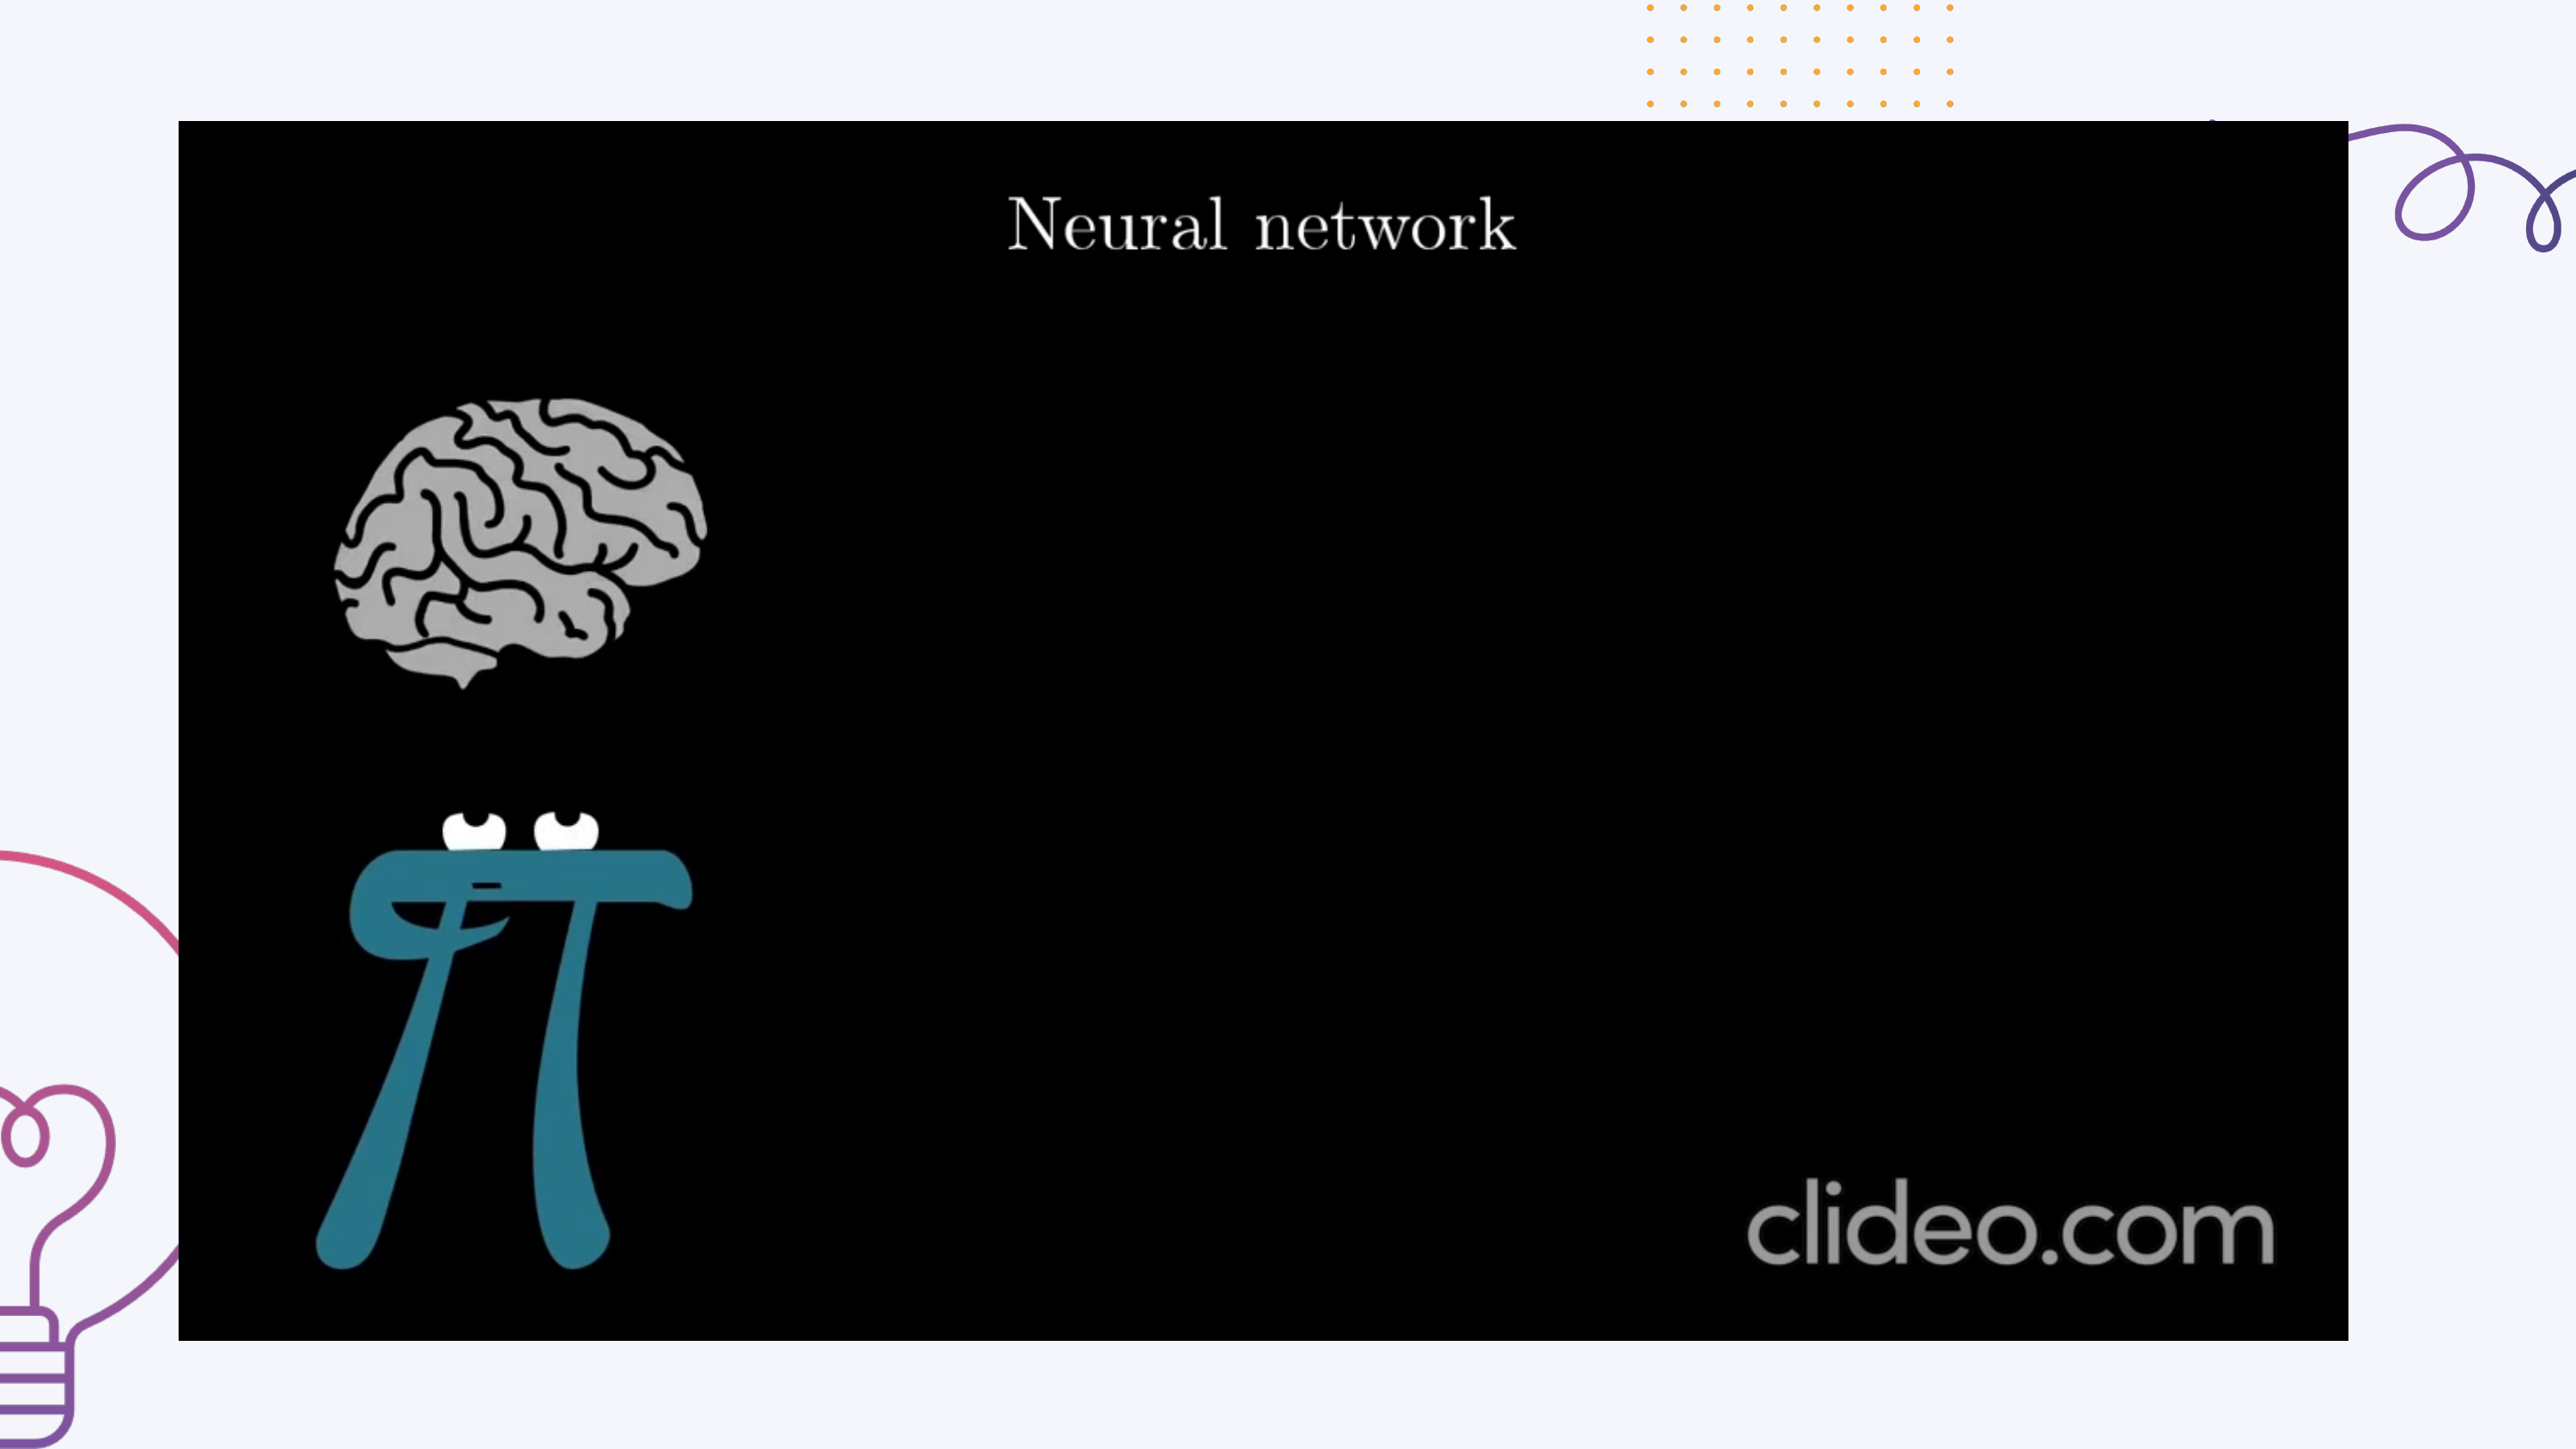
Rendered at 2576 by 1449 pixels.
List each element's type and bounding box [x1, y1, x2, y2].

picture [2206, 106, 2576, 253]
picture [0, 849, 236, 1449]
picture [1647, 0, 1953, 108]
text_box [178, 120, 2349, 1342]
